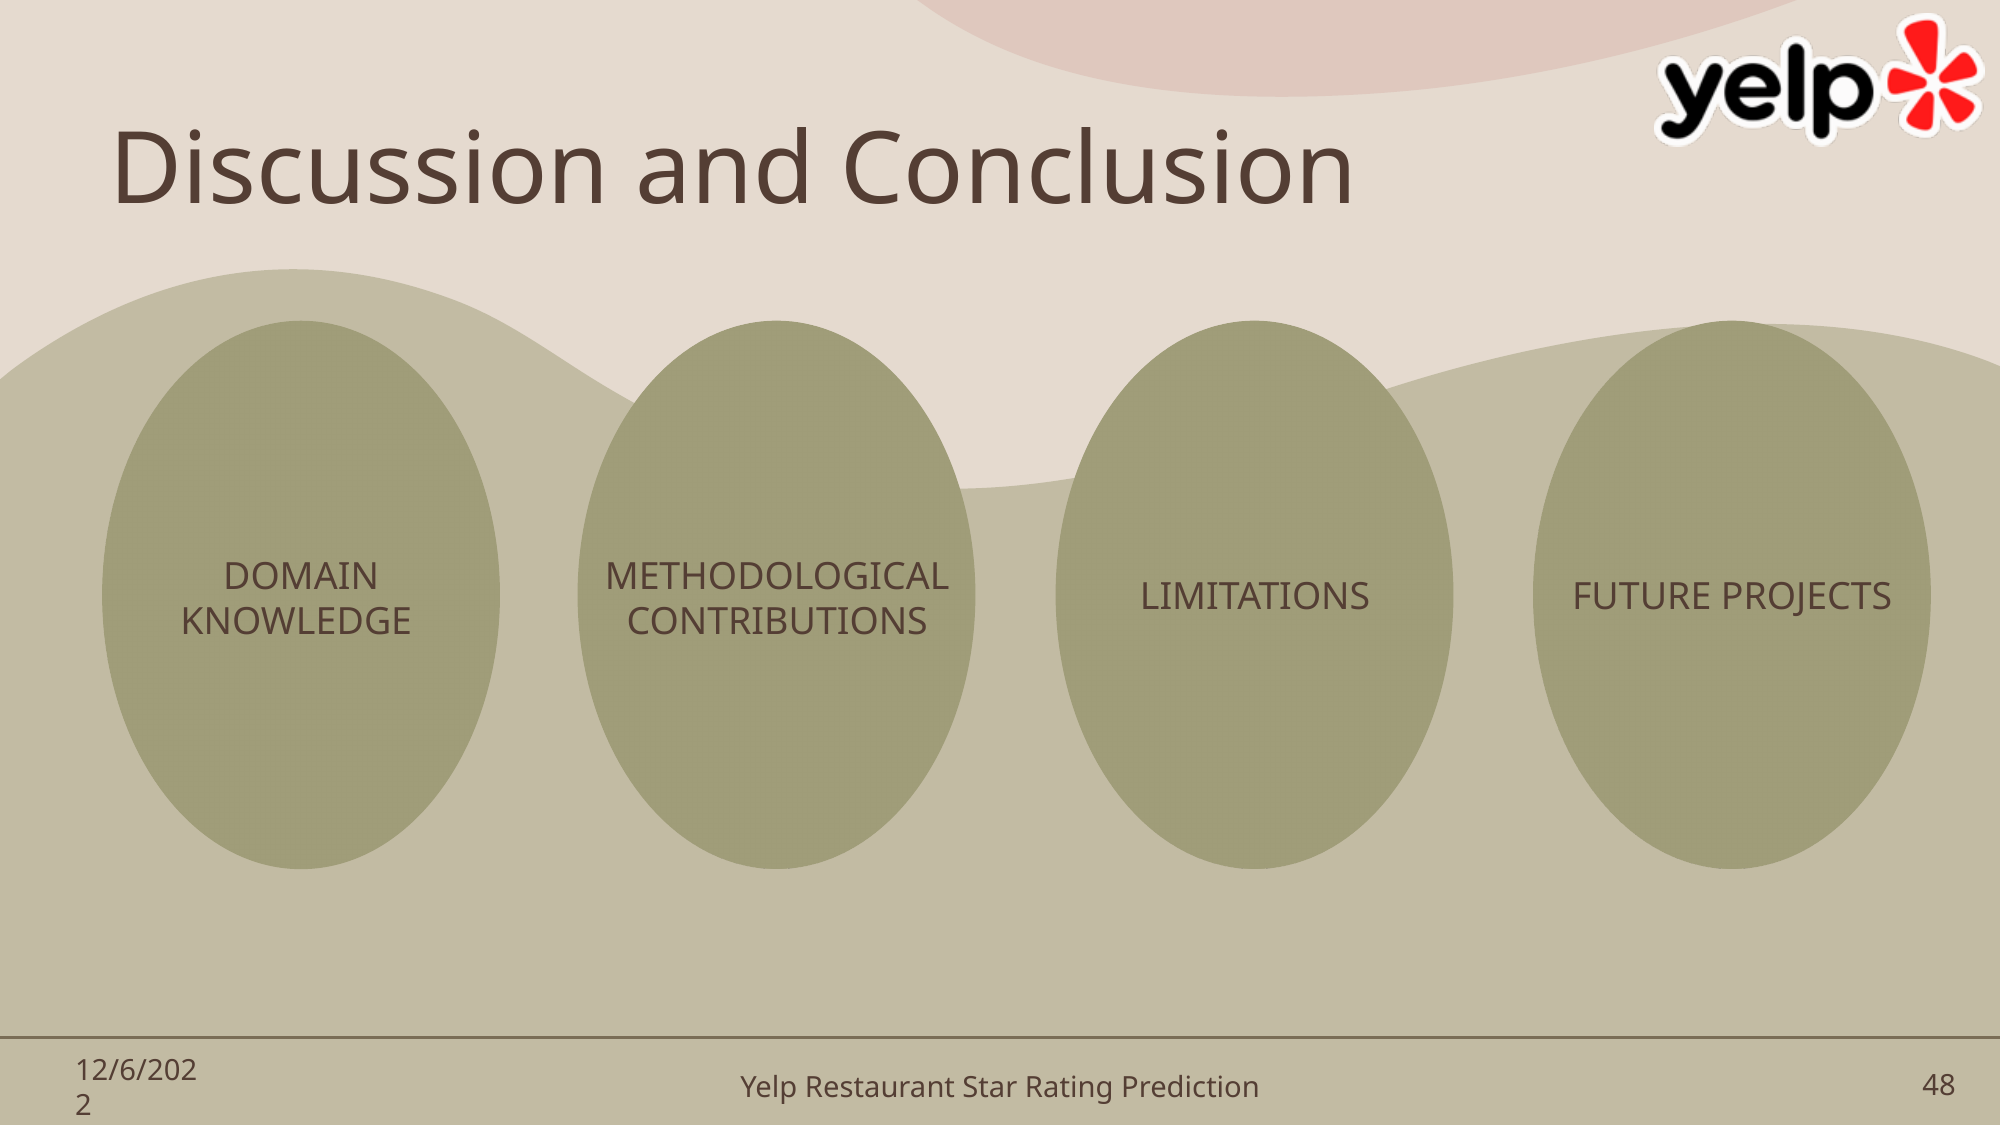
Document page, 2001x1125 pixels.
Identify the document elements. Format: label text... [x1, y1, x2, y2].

footer Yelp Restaurant Star Rating Prediction [718, 1060, 1283, 1112]
picture [577, 320, 976, 870]
picture [102, 320, 500, 870]
picture [1532, 320, 1931, 870]
picture [1055, 320, 1454, 870]
picture [1654, 13, 1985, 147]
title Discussion and Conclusion [94, 115, 1820, 227]
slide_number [60, 1060, 222, 1112]
slide_number 48 [1808, 1060, 1971, 1112]
